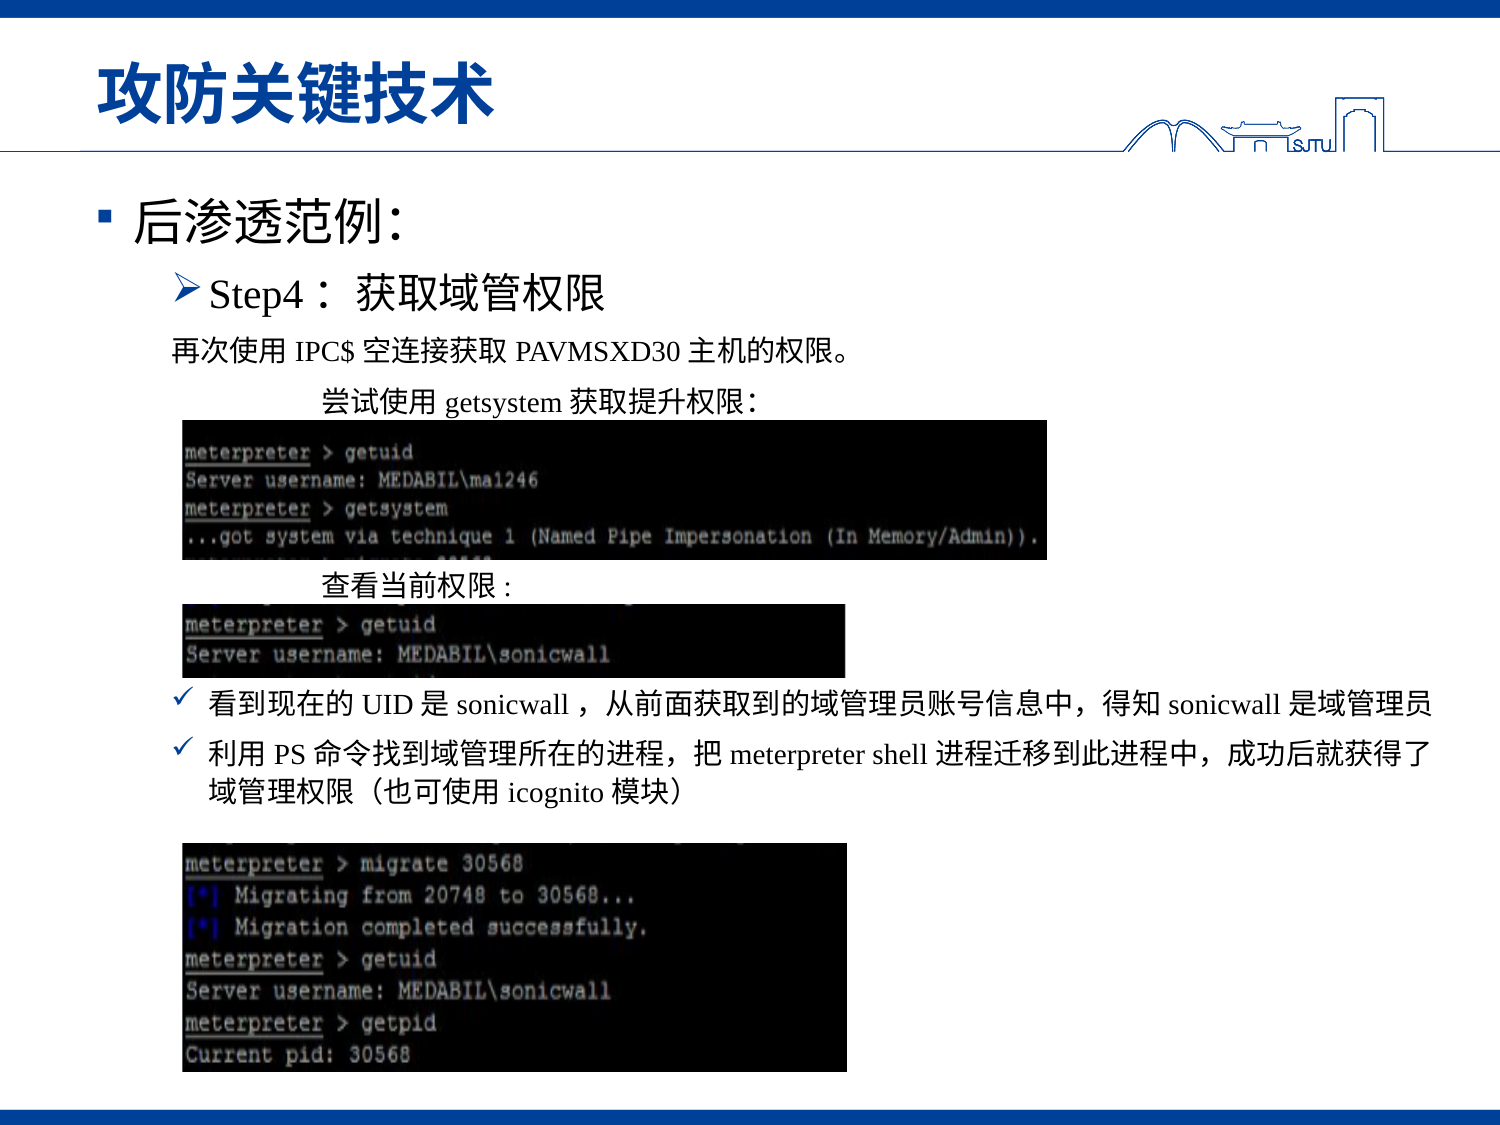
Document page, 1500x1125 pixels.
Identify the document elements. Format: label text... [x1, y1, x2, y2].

list 后渗透范例： Step4：获取域管权限 再次使用IPC$空连接获取PAVMSXD30主机的权限。 尝试使用getsystem获取提升权限： 查看当前权限: 看到现在的UID是sonicwall，从前面获取到的域管理员账号信息中，得知sonicwall是域管理员 利用PS命令找到域管理所在的进程，把meterpreter shell进程迁移到此进程中，成功后就获得了域管理权限（也可使用icognito模块） [81, 176, 1455, 1084]
picture [181, 843, 847, 1072]
picture [181, 420, 1048, 560]
picture [181, 604, 847, 678]
title 攻防关键技术 [81, 50, 1455, 145]
